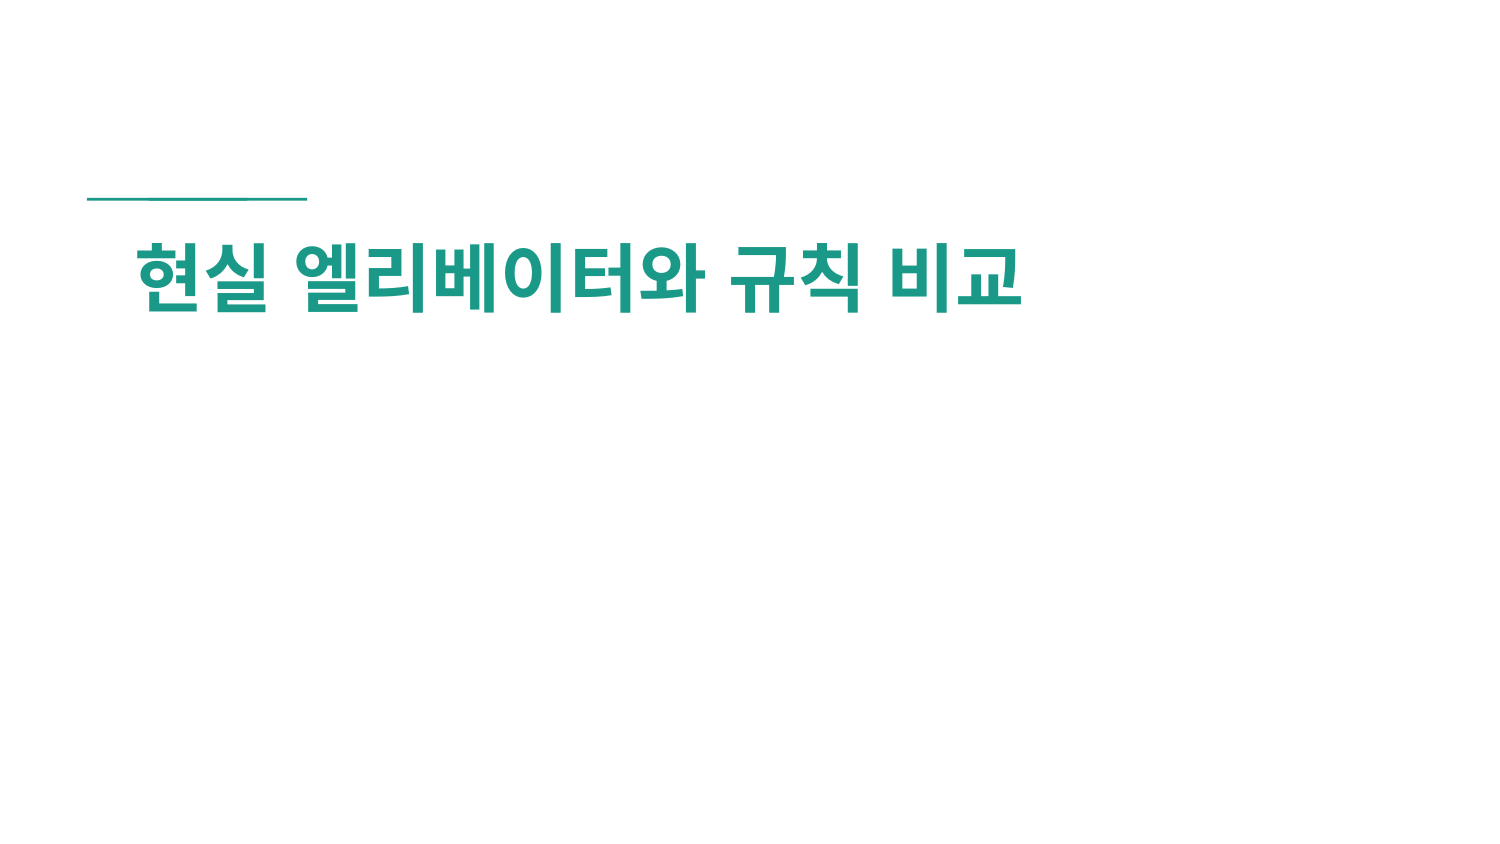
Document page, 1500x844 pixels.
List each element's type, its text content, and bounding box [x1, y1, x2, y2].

title 현실 엘리베이터와 규칙 비교 [119, 216, 1381, 466]
